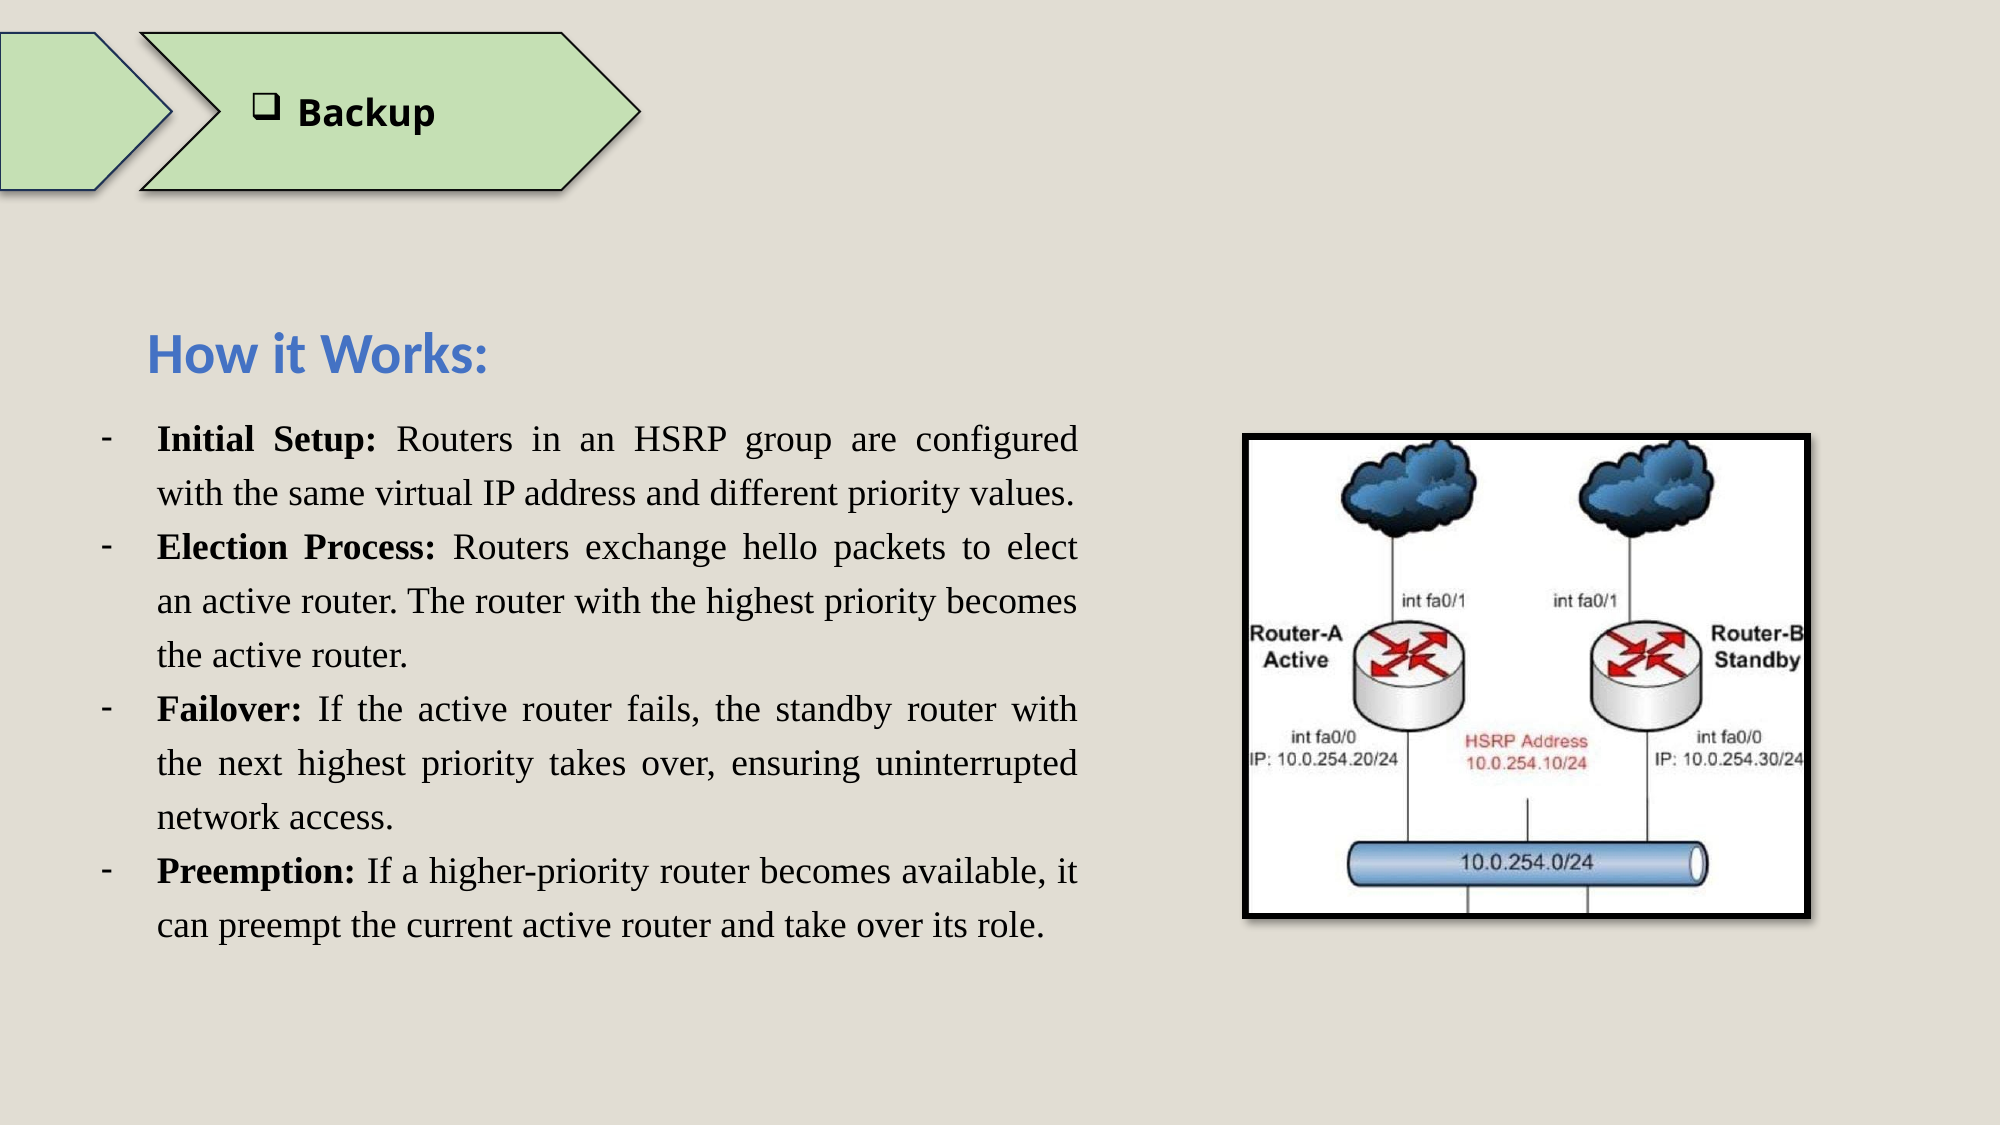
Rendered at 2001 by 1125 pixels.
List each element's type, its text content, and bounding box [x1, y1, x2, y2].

text_box Backup [235, 81, 640, 141]
picture [1248, 439, 1805, 913]
text_box How it Works: [58, 307, 1414, 393]
text_box [0, 31, 174, 192]
text_box Initial Setup: Routers in an HSRP group are configured with the same virtual IP address and different priority values. Election Process: Routers exchange hello packets to elect an active router. The router with the highest priority becomes the active router. Failover: If the active router fails, the standby router with the next highest priority takes over, ensuring uninterrupted network access. Preemption: If a higher-priority router becomes available, it can preempt the current active router and take over its role. [85, 397, 1094, 953]
text_box [138, 31, 612, 192]
